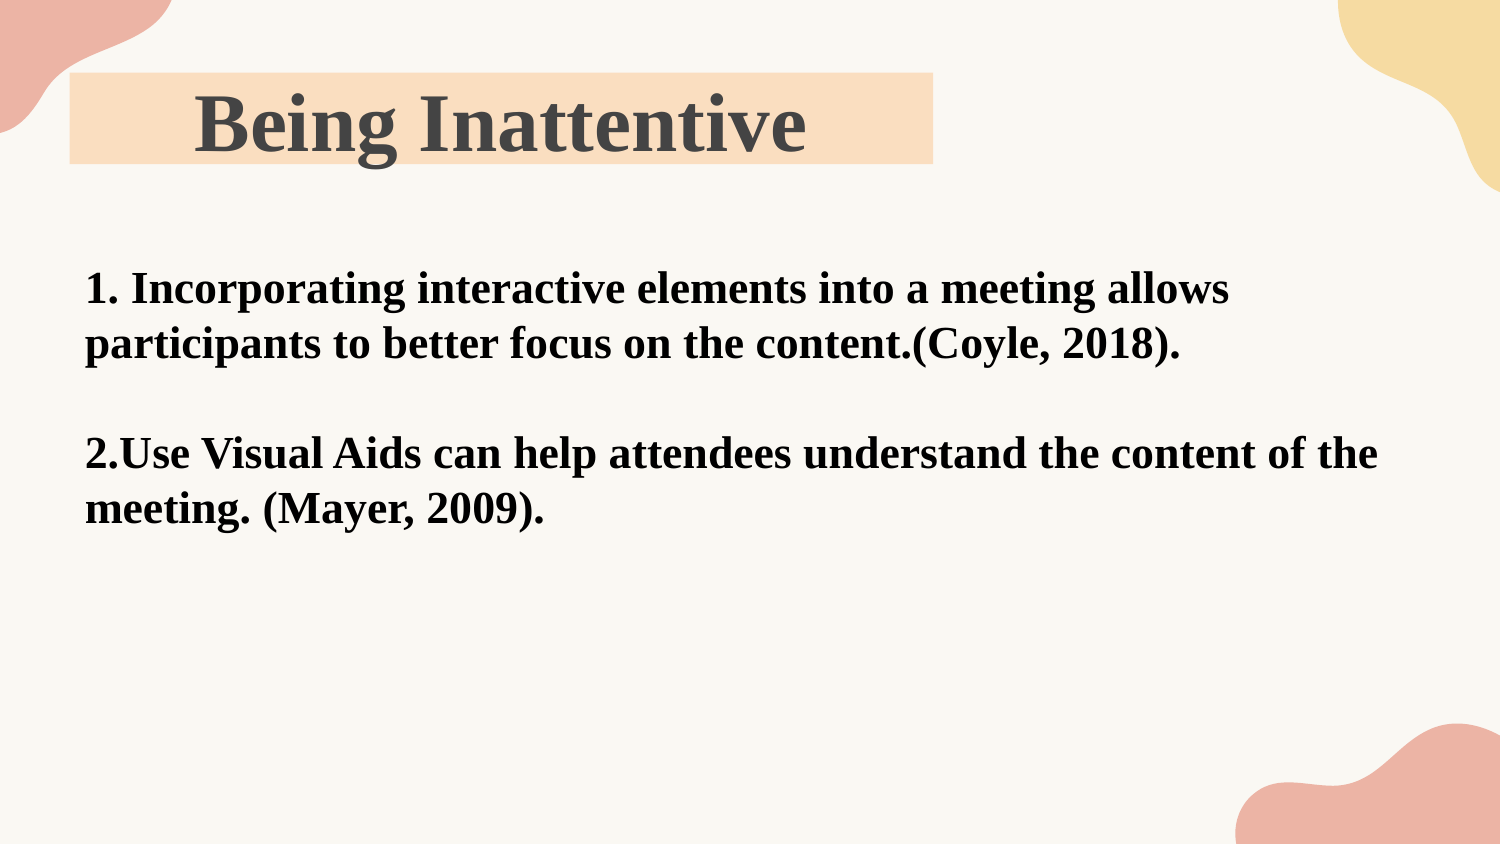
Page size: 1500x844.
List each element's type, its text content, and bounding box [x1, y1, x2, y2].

text_box 1. Incorporating interactive elements into a meeting allows participants to better focus on the content.(Coyle, 2018). 2.Use Visual Aids can help attendees understand the content of the meeting. (Mayer, 2009). [69, 210, 1436, 611]
title Being Inattentive [69, 72, 934, 165]
